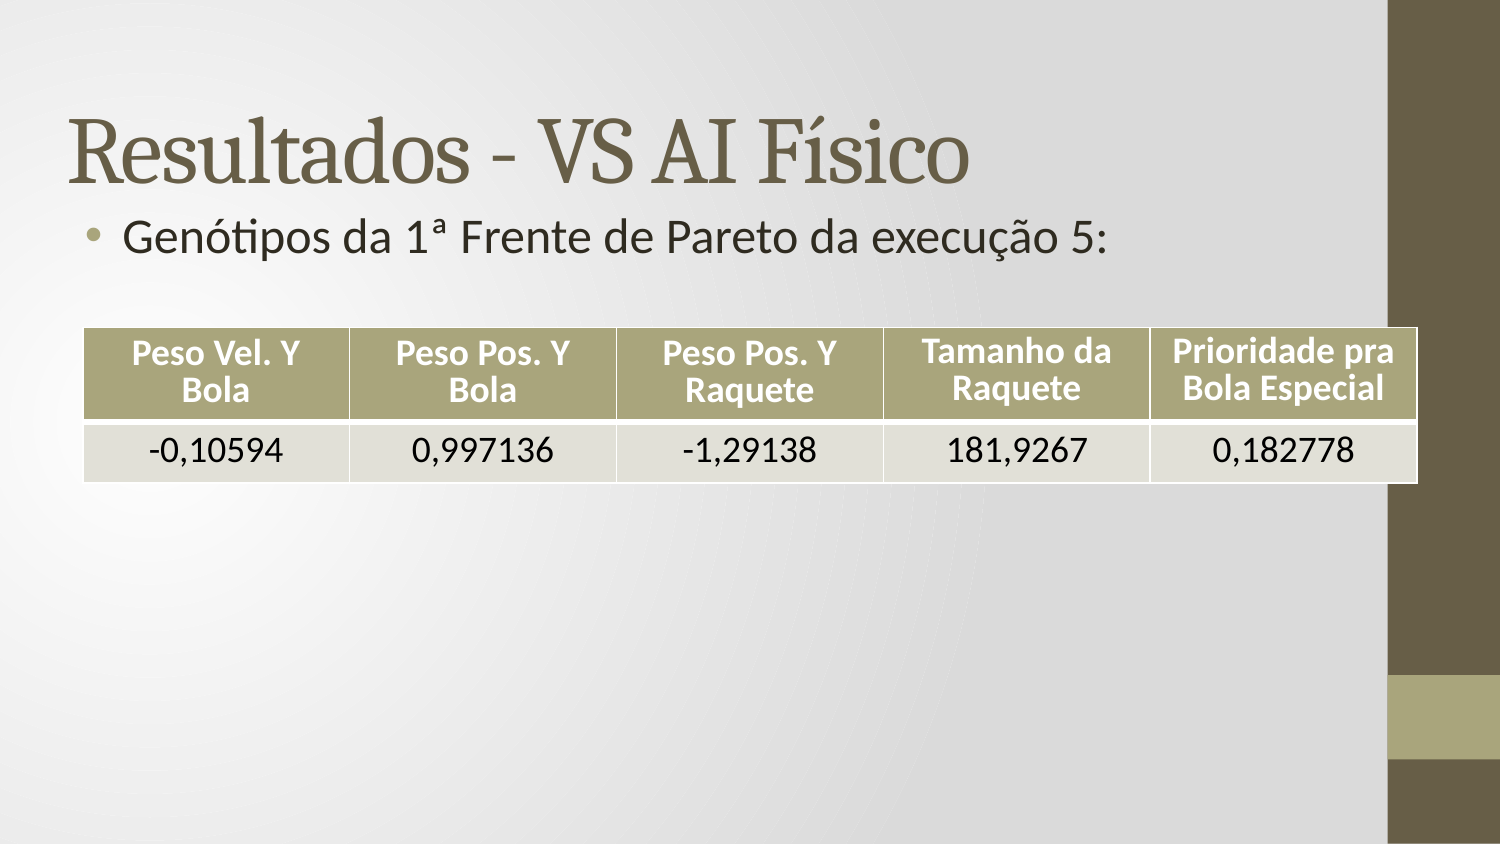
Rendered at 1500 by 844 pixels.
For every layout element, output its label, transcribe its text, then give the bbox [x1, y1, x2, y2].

table_header Prioridade pra Bola Especial [1151, 328, 1416, 419]
list Genótipos da 1ª Frente de Pareto da execução 5: [51, 189, 1449, 750]
title Resultados - VS AI Físico [51, 72, 1449, 167]
table_cell 0,182778 [1151, 425, 1416, 482]
table_header Peso Vel. Y Bola [84, 328, 349, 419]
table_cell 0,997136 [350, 425, 616, 482]
table_header Tamanho da Raquete [884, 328, 1149, 419]
table_cell -0,10594 [84, 425, 349, 482]
table_cell 181,9267 [884, 425, 1149, 482]
table_header Peso Pos. Y Raquete [617, 328, 883, 419]
table_cell -1,29138 [617, 425, 883, 482]
table_header Peso Pos. Y Bola [350, 328, 616, 419]
